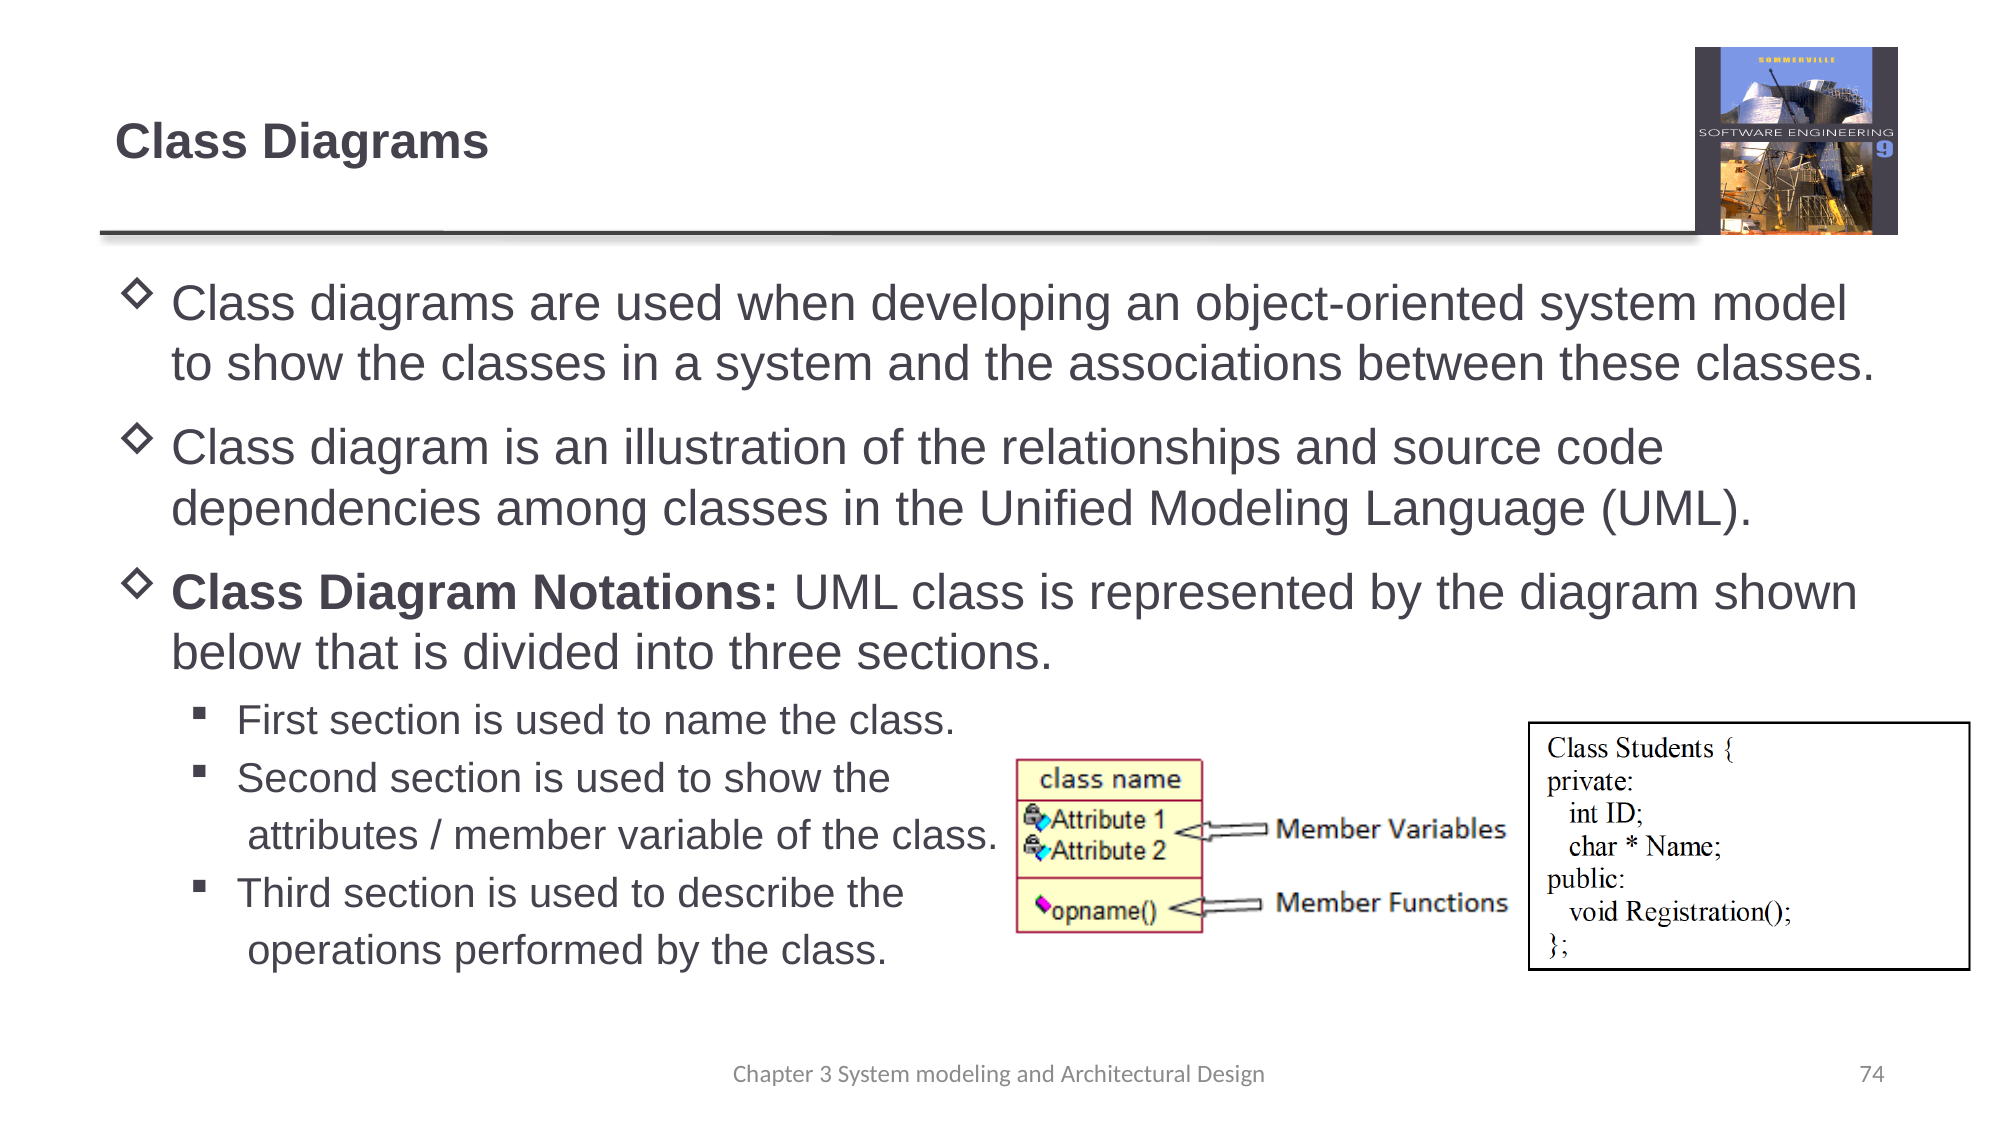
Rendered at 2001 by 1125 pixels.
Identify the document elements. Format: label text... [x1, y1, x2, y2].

footer Chapter 3 System modeling and Architectural Design [683, 1042, 1317, 1103]
list Class diagrams are used when developing an object-oriented system model to show the classes in a system and the associations between these classes. Class diagram is an illustration of the relationships and source code dependencies among classes in the Unified Modeling Language (UML). Class Diagram Notations: UML class is represented by the diagram shown below that is divided into three sections. First section is used to name the class. Second section is used to show the attributes / member variable of the class. Third section is used to describe the operations performed by the class. [99, 262, 1900, 1005]
title Class Diagrams [99, 44, 1696, 233]
picture [1696, 47, 1898, 235]
slide_number 74 [1433, 1042, 1900, 1103]
picture [999, 718, 1974, 974]
